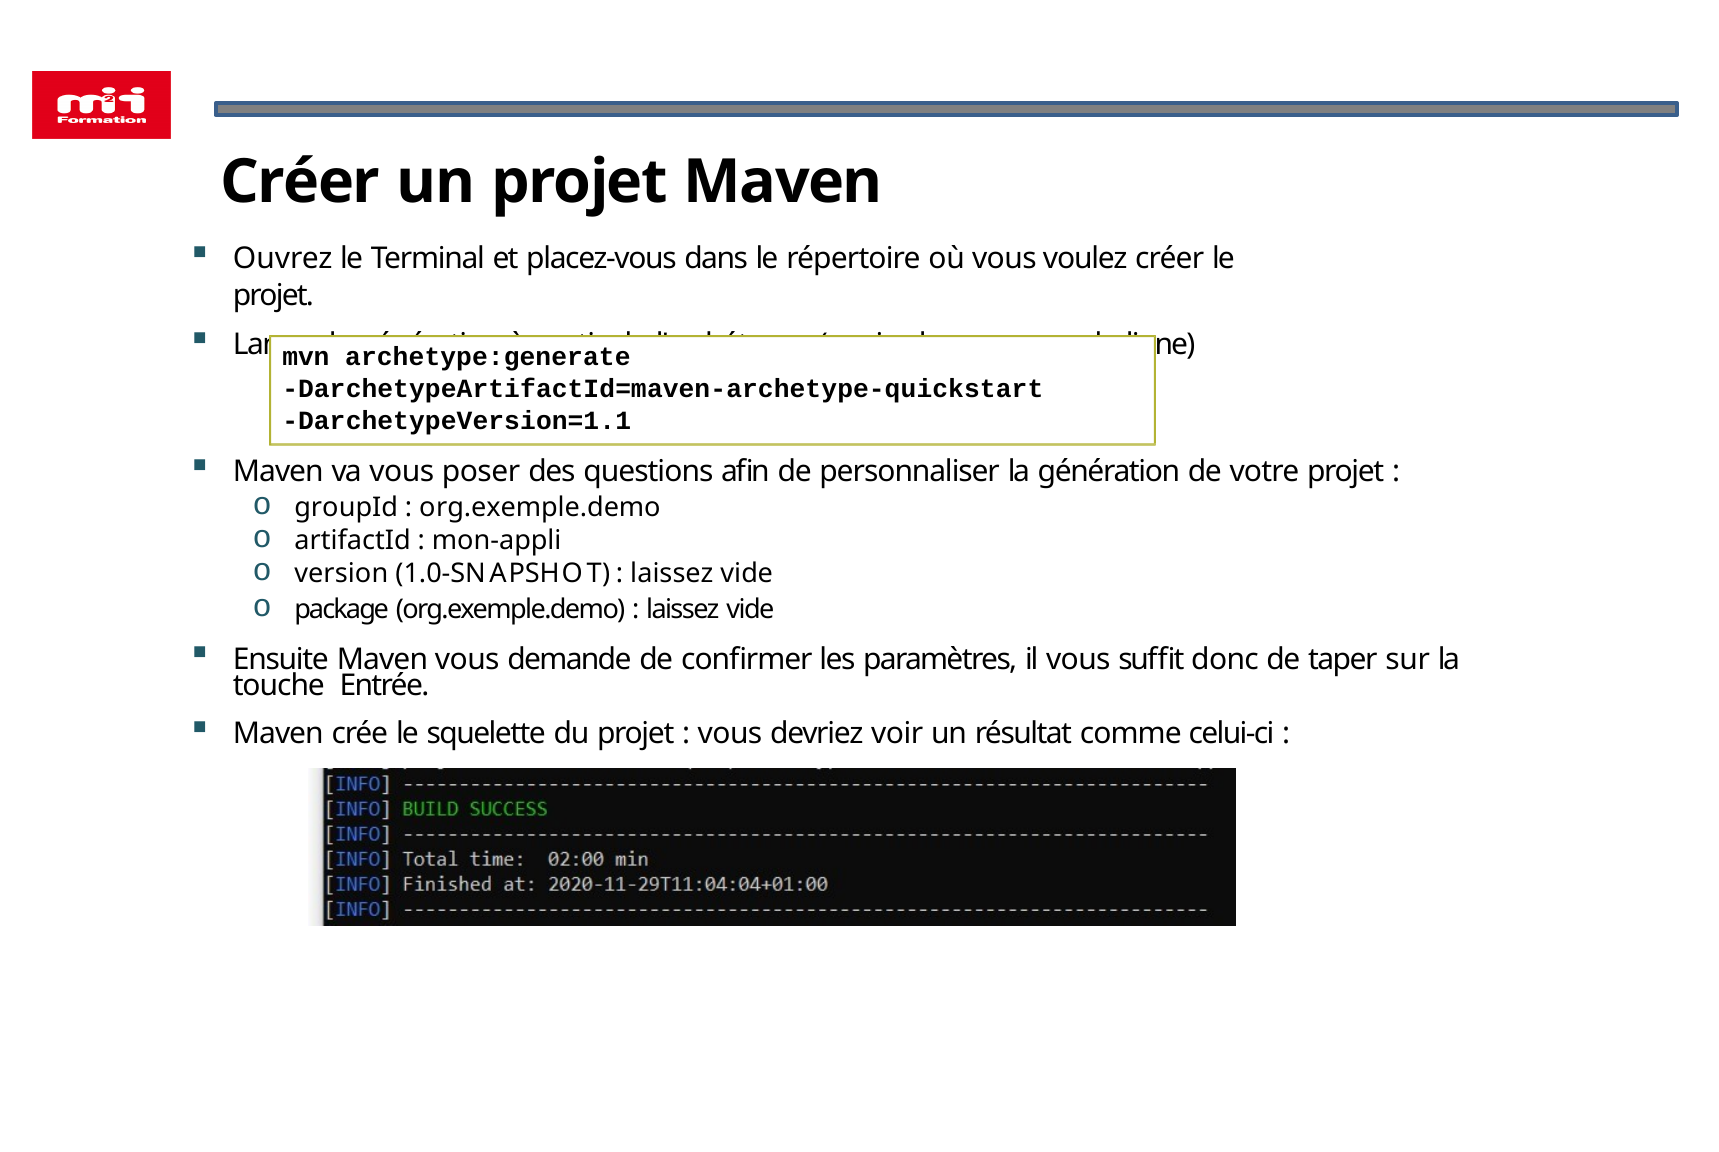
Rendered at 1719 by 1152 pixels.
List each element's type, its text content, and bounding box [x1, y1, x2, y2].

picture [308, 768, 1236, 926]
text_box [268, 334, 1157, 446]
text_box Ouvrez le Terminal et placez-vous dans le répertoire où vous voulez créer le projet. Lancez la génération à partir de l'archétype : (copier la en une seule ligne) [189, 230, 1283, 361]
text_box Maven va vous poser des questions afin de personnaliser la génération de votre projet : groupId : org.exemple.demo artifactId : mon-appli version (1.0-SNAPSHOT) : laissez vide package (org.exemple.demo) : laissez vide Ensuite Maven vous demande de confirmer les paramètres, il vous suffit donc de taper sur la touche Entrée. Maven crée le squelette du projet : vous devriez voir un résultat comme celui-ci : [189, 450, 1471, 750]
title Créer un projet Maven [201, 139, 883, 230]
picture [32, 71, 171, 139]
